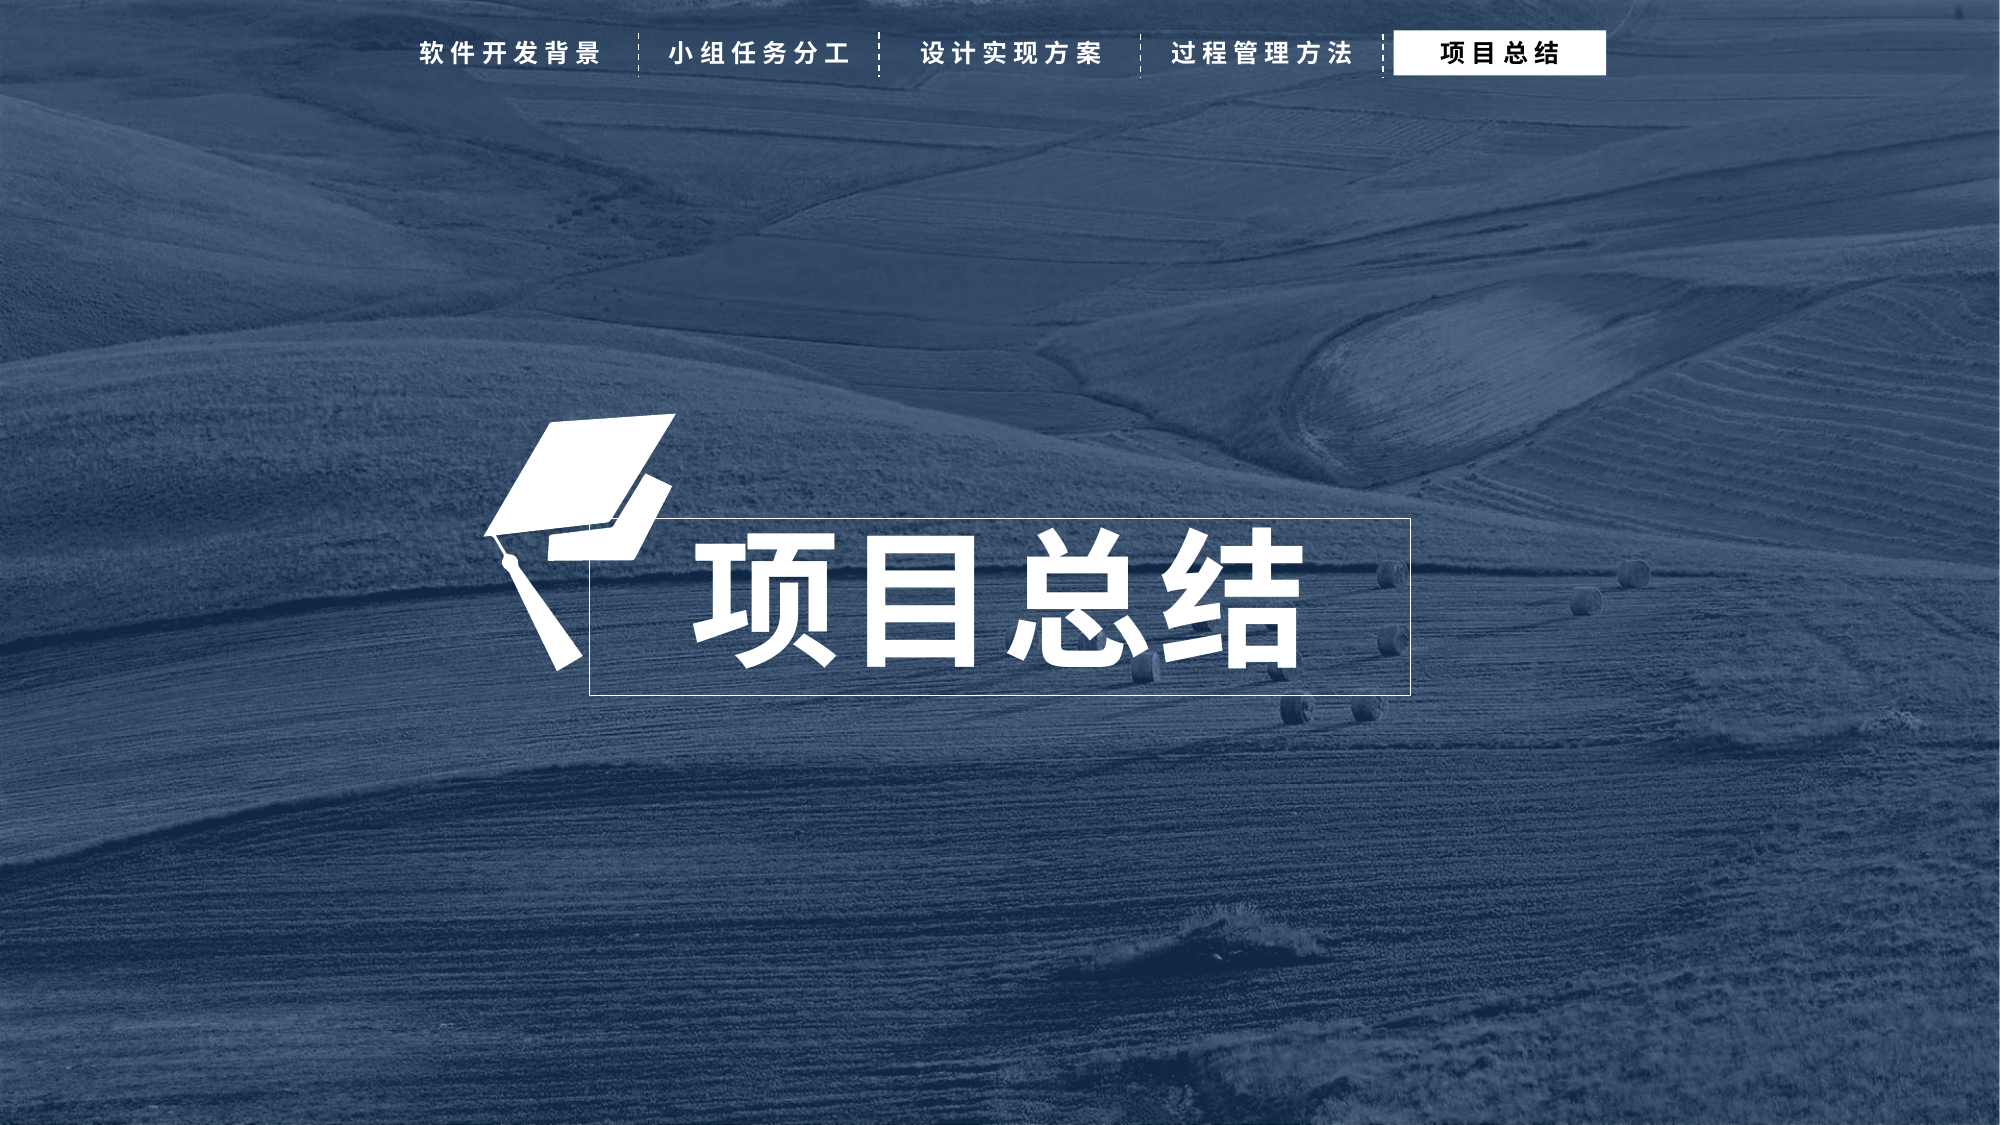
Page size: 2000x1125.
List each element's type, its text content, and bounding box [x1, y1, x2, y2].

text_box 项目总结 [589, 518, 1411, 696]
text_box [392, 30, 1607, 79]
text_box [485, 409, 720, 628]
